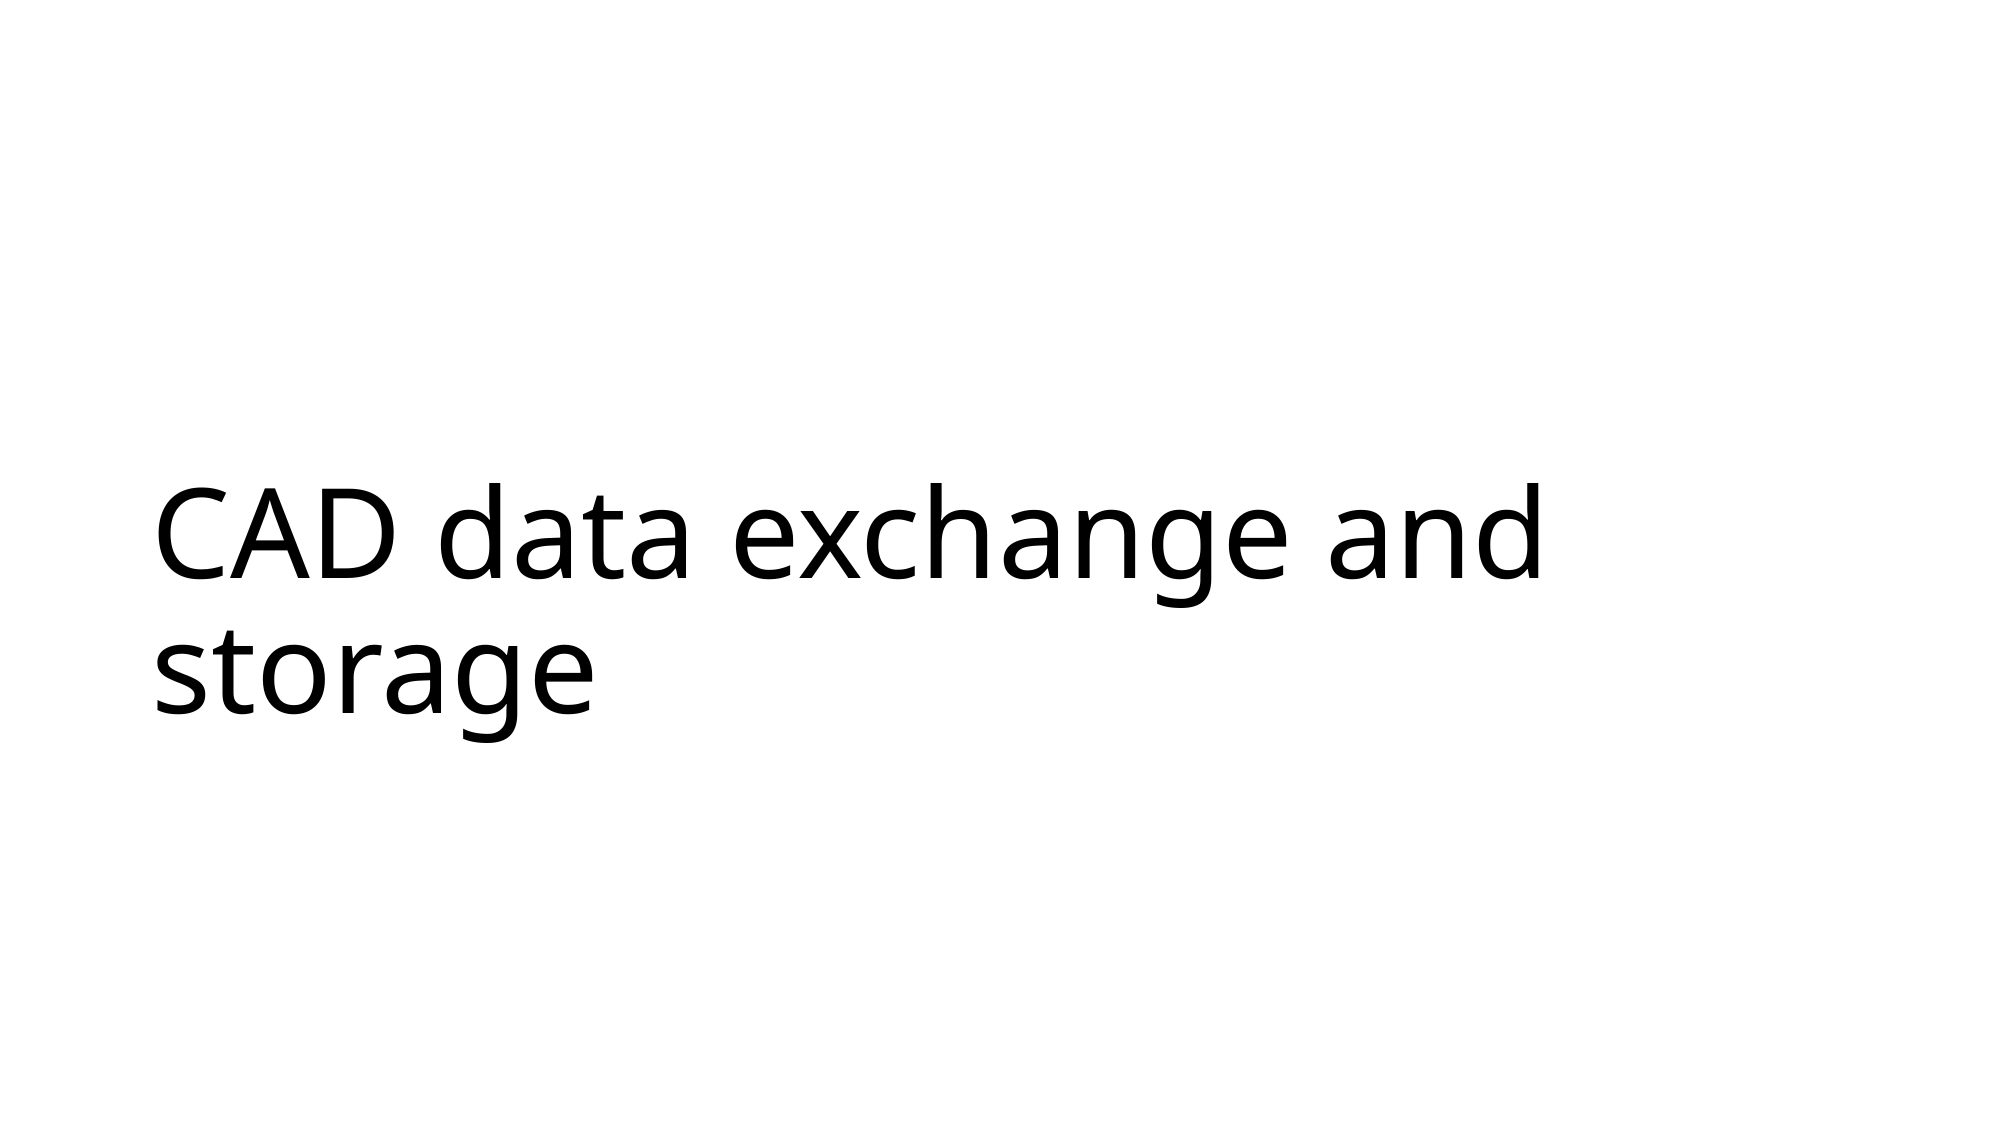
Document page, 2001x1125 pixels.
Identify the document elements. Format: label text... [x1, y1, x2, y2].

title CAD data exchange and storage [136, 280, 1862, 749]
